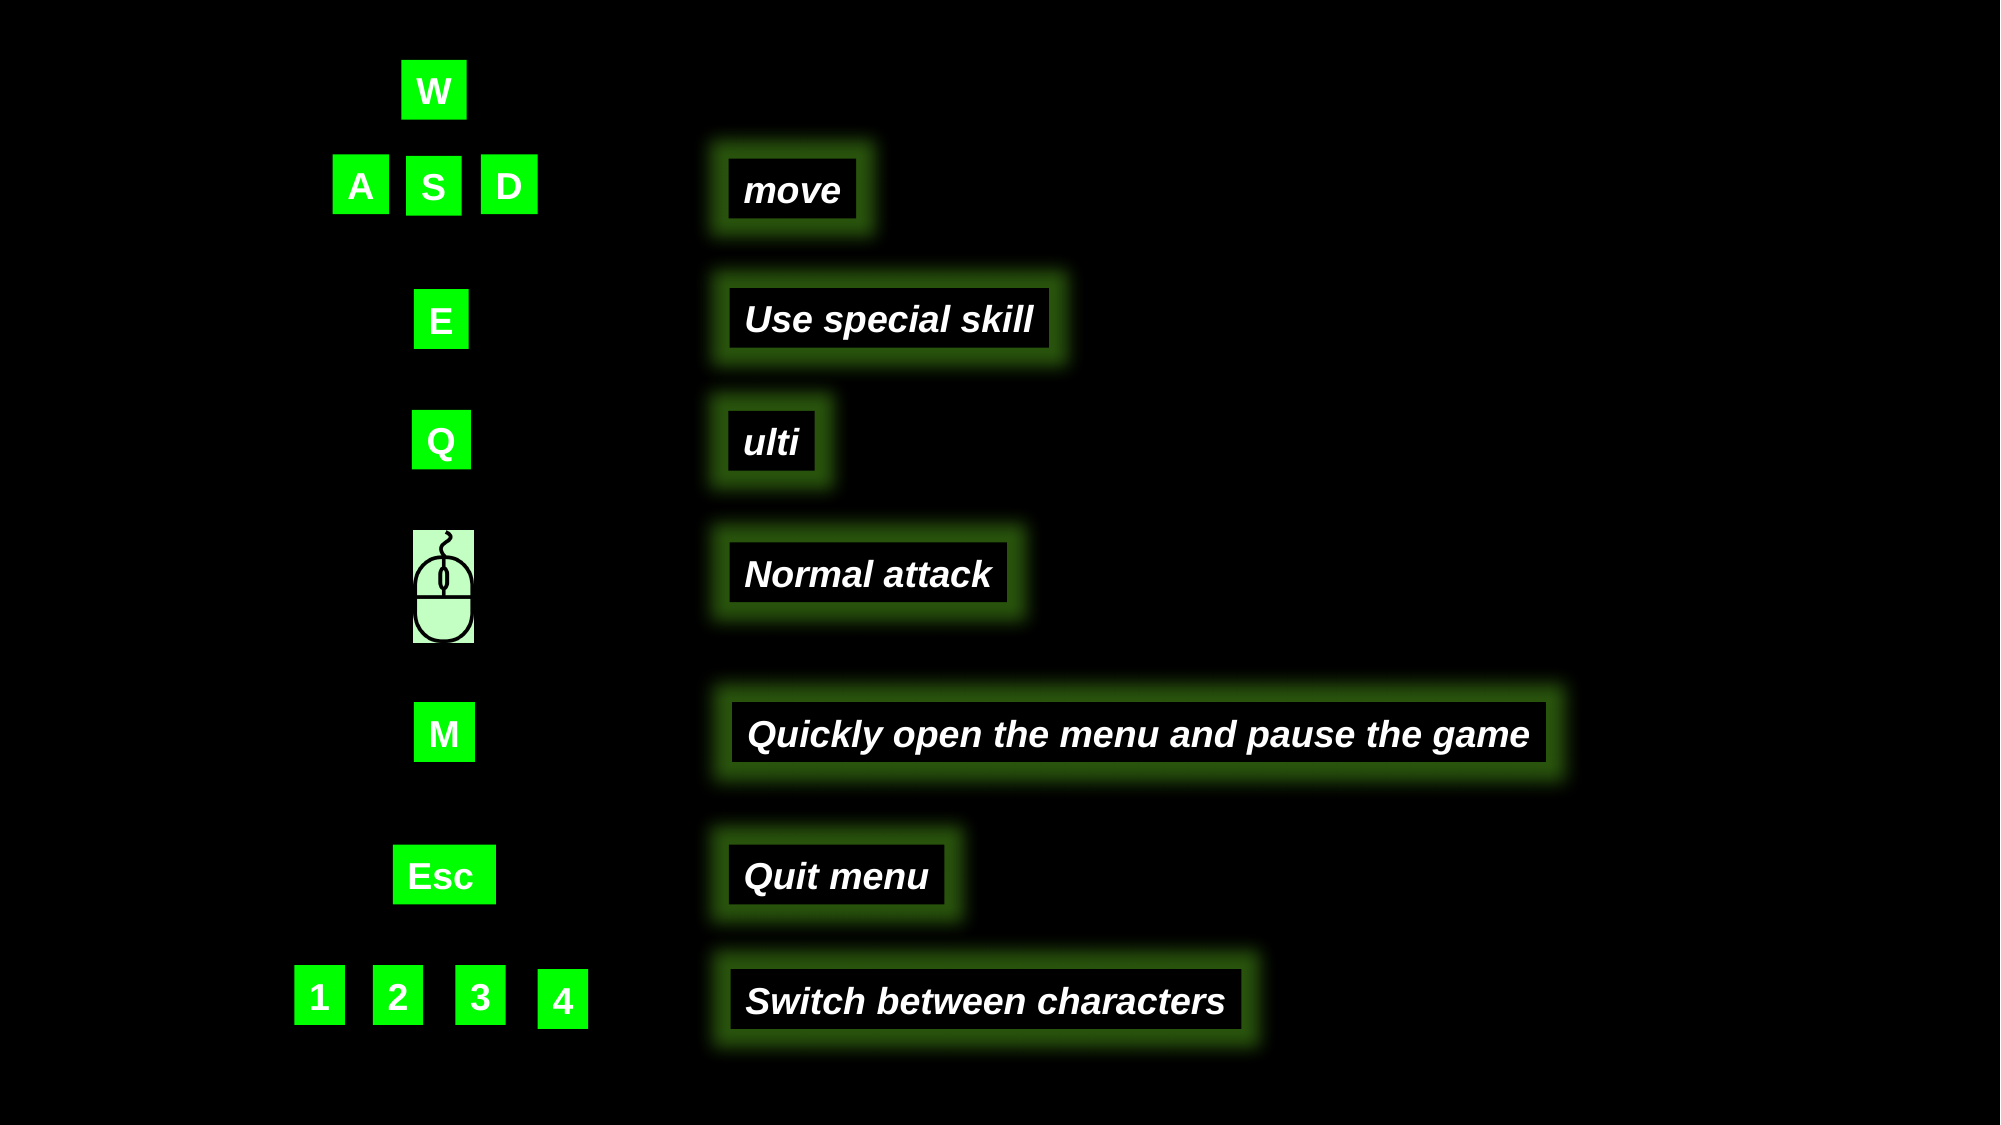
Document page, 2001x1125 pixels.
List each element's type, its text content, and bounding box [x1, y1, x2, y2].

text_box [293, 965, 589, 1030]
text_box move [728, 158, 857, 219]
text_box Esc [392, 844, 496, 905]
text_box ulti [728, 410, 815, 471]
picture [413, 530, 474, 643]
text_box Quit menu [728, 844, 945, 905]
text_box Normal attack [729, 542, 1007, 603]
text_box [332, 59, 539, 217]
text_box Use special skill [729, 288, 1049, 348]
text_box Switch between characters [730, 969, 1242, 1029]
text_box Quickly open the menu and pause the game [732, 702, 1546, 762]
text_box E [413, 289, 469, 349]
text_box Q [411, 409, 471, 470]
text_box M [413, 702, 475, 762]
